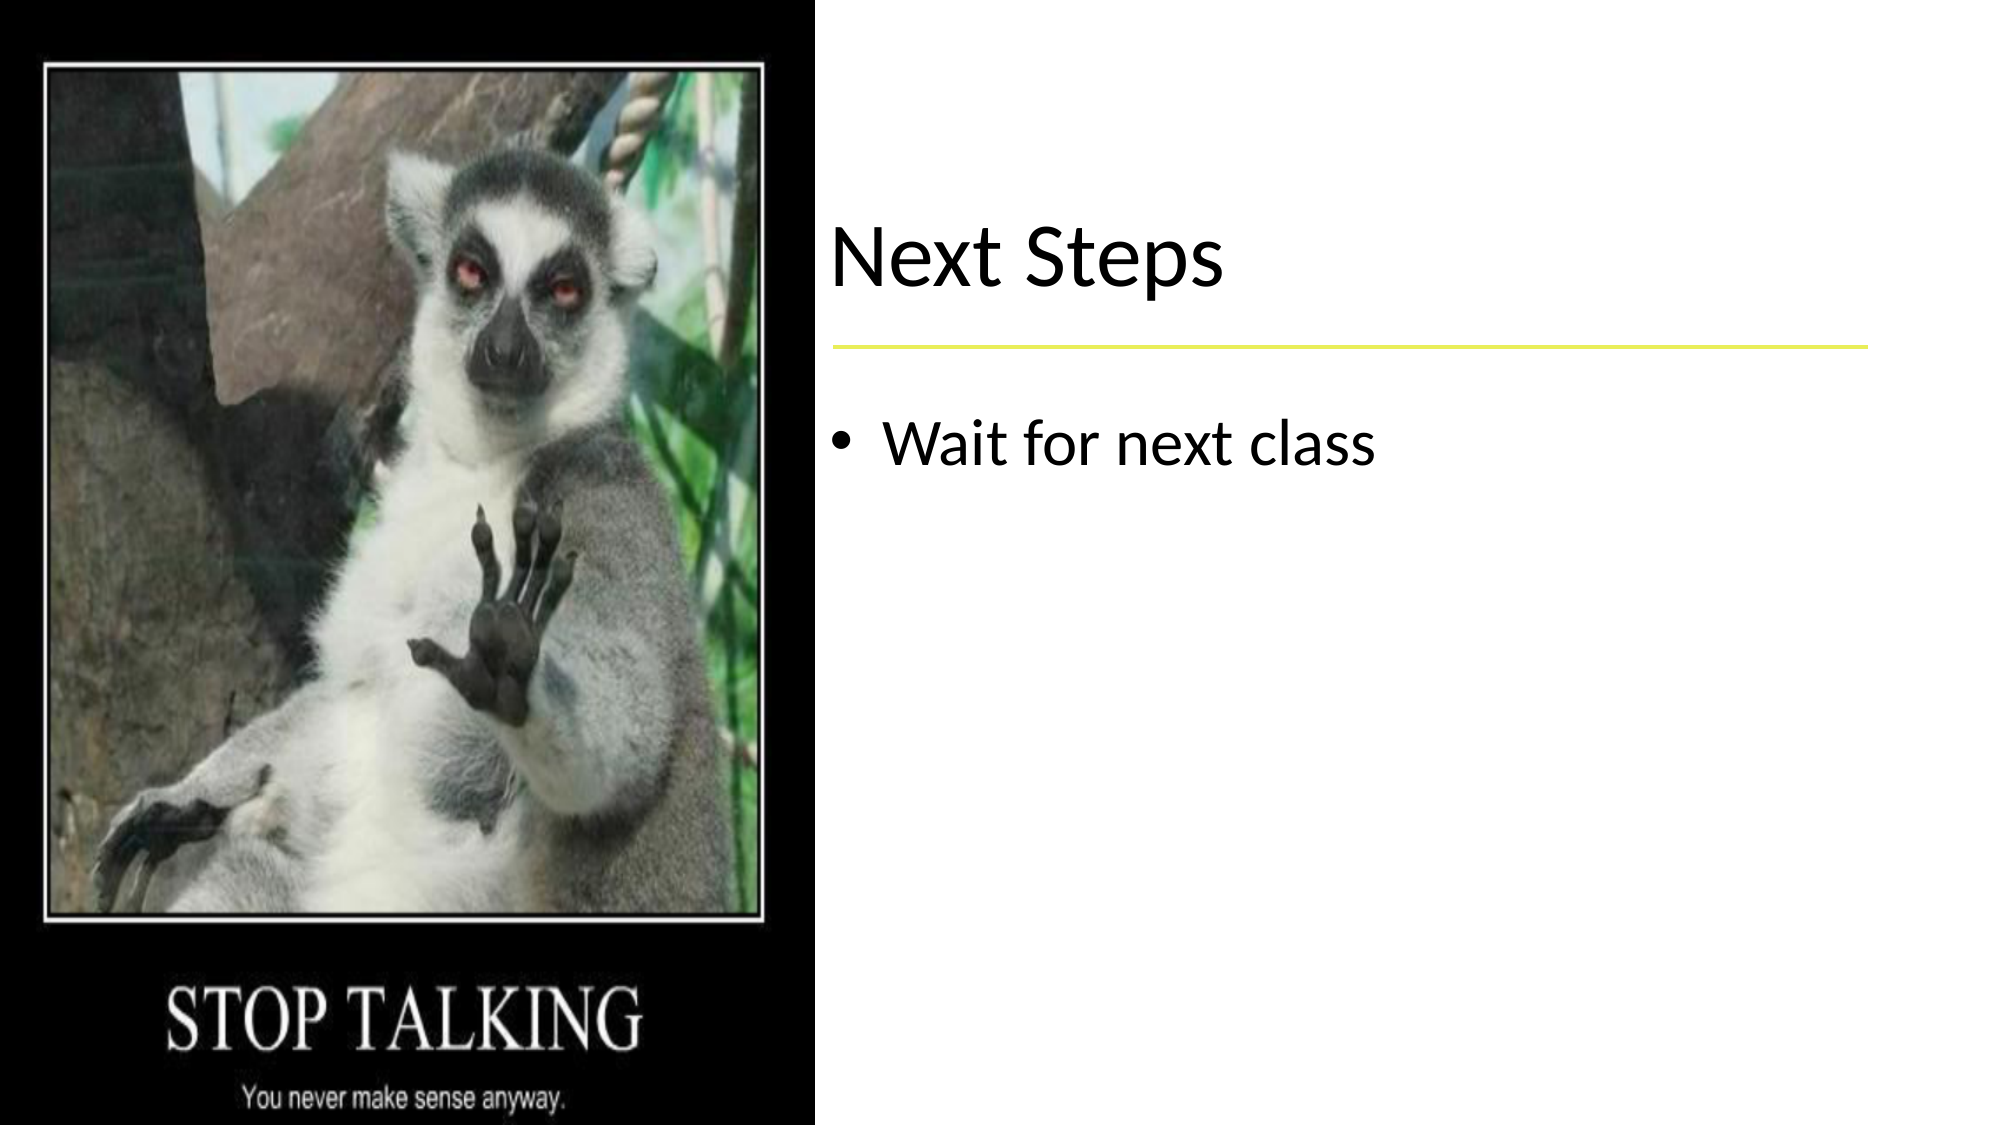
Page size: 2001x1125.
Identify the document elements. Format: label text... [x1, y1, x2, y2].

title Next Steps [819, 103, 1895, 315]
picture [0, 0, 815, 1125]
list Wait for next class [819, 399, 1895, 1021]
